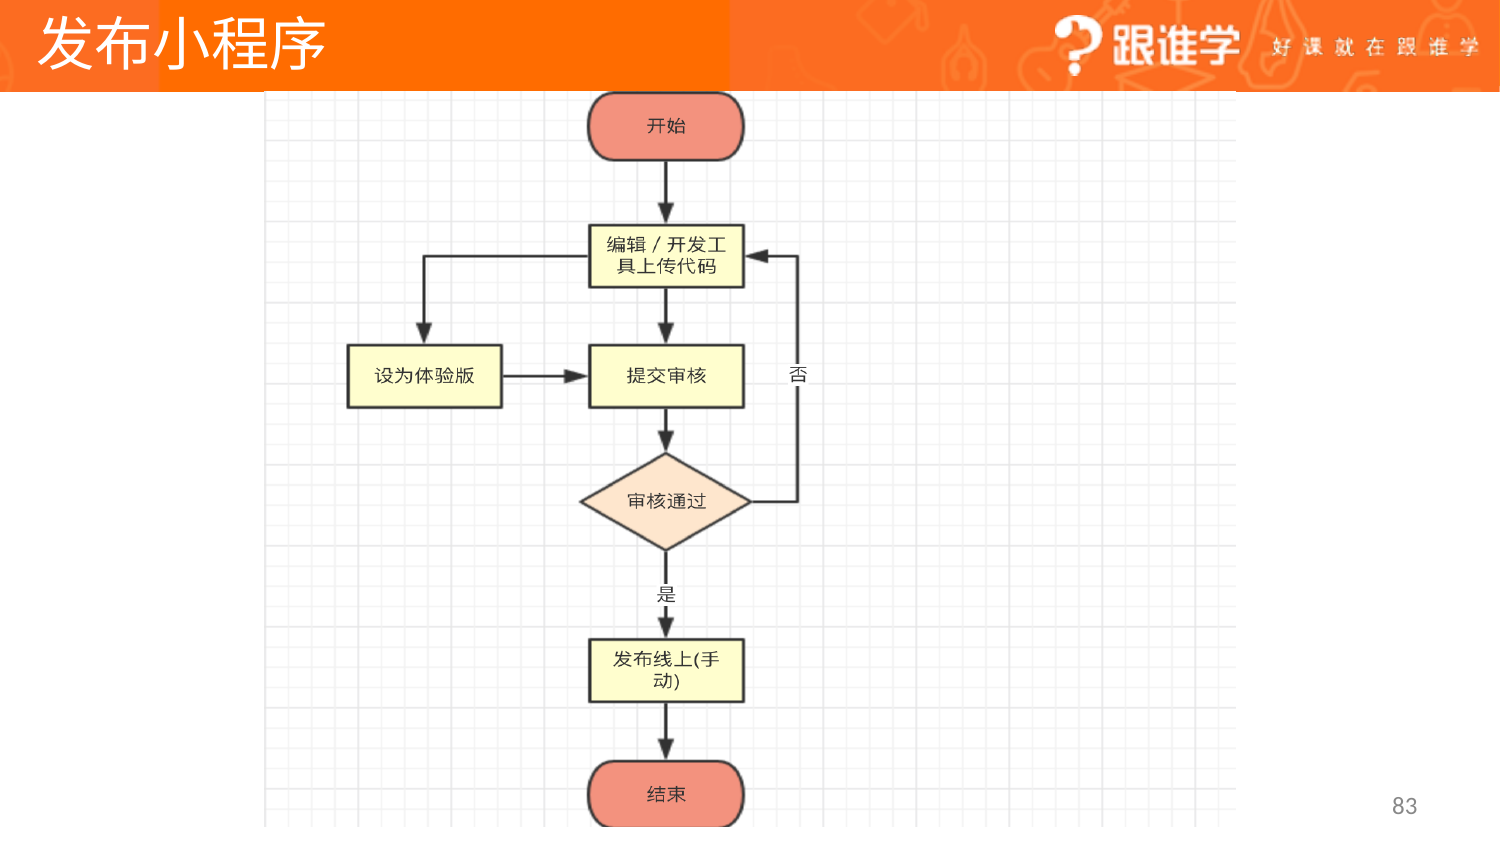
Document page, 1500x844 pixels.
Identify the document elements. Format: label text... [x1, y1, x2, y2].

slide_number 83 [1240, 781, 1426, 828]
picture [0, 0, 1500, 844]
